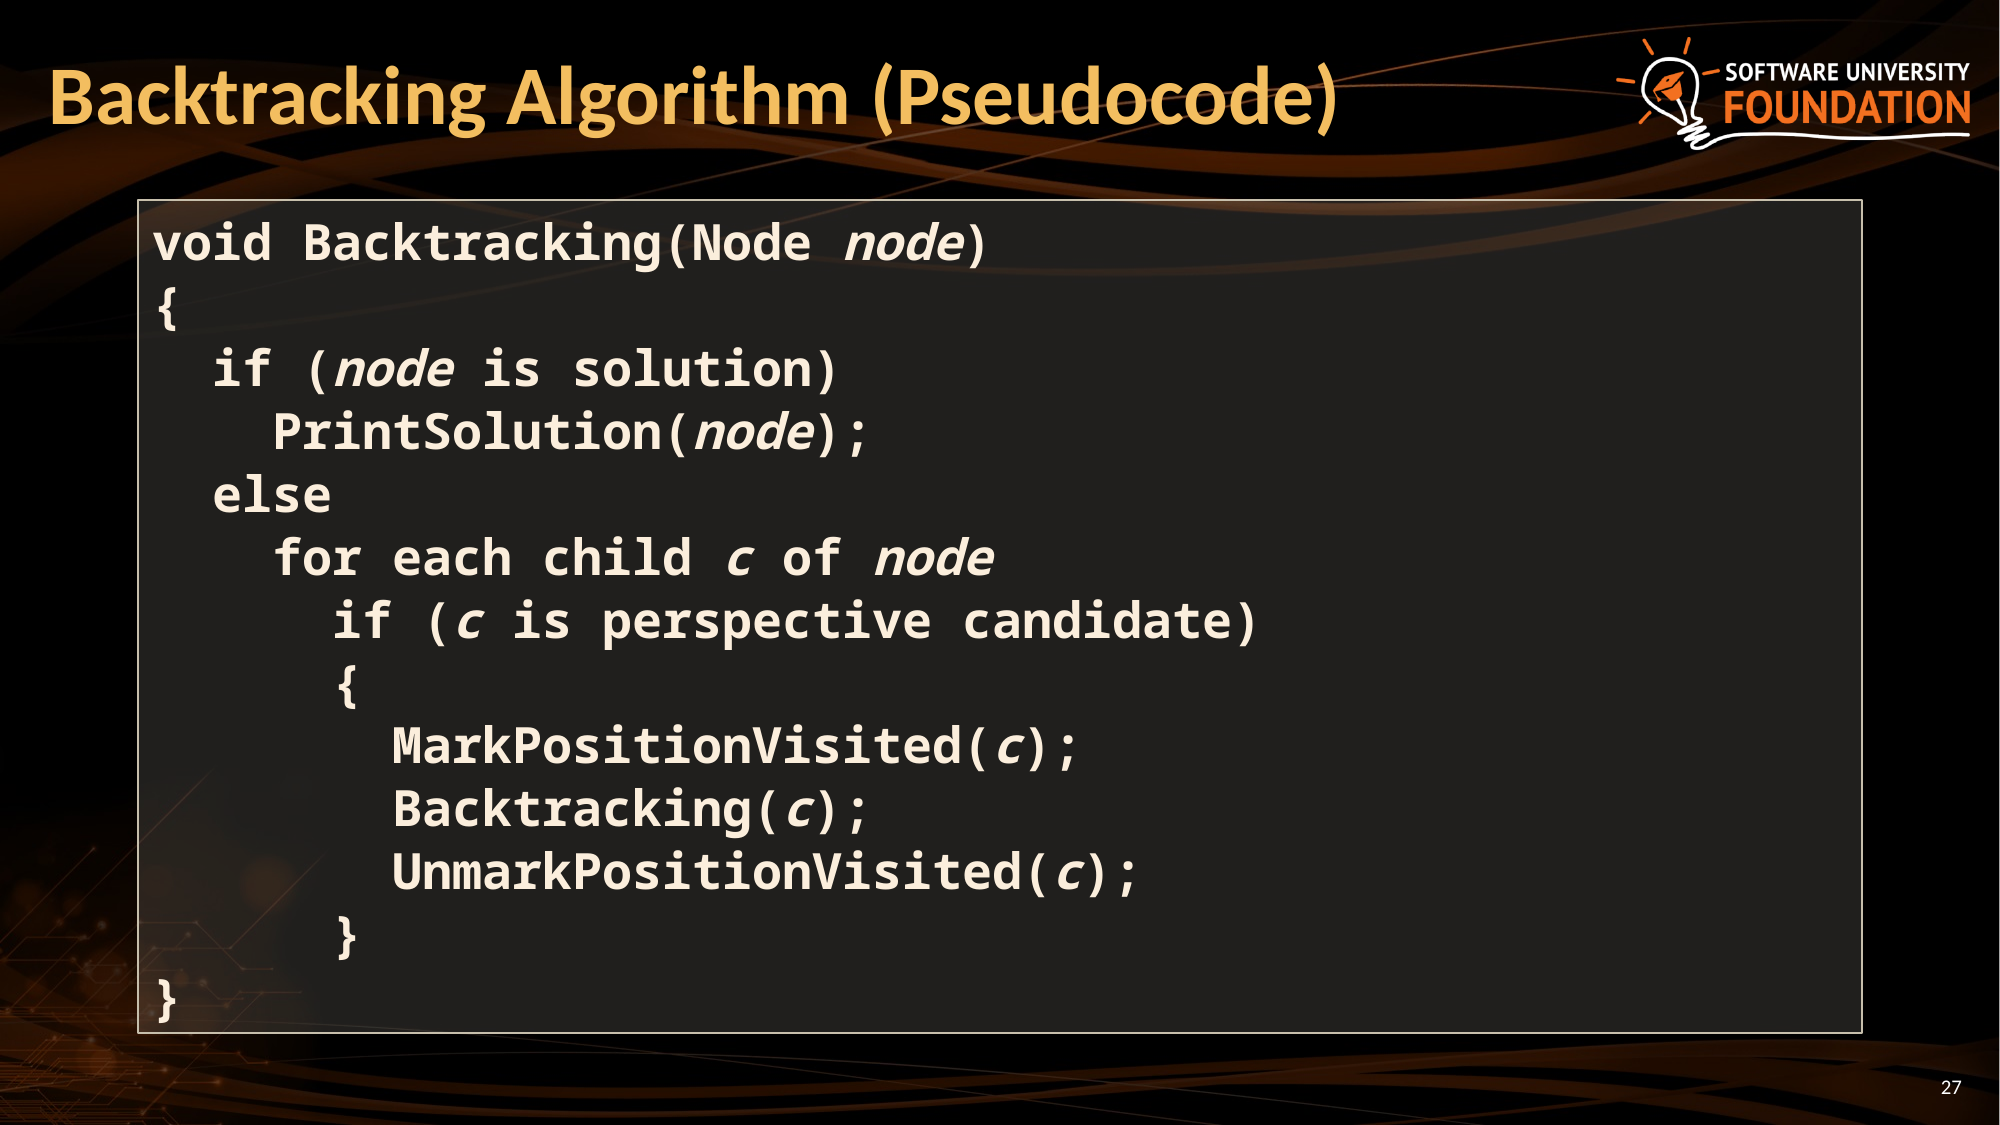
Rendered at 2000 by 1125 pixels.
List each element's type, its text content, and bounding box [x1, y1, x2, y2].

slide_number 27 [1897, 1070, 1968, 1103]
picture [0, 0, 2000, 1125]
text_box void Backtracking(Node node) { if (node is solution) PrintSolution(node); else for each child c of node if (c is perspective candidate) { MarkPositionVisited(c); Backtracking(c); UnmarkPositionVisited(c); } } [137, 199, 1863, 1034]
title Backtracking Algorithm (Pseudocode) [30, 6, 1602, 189]
